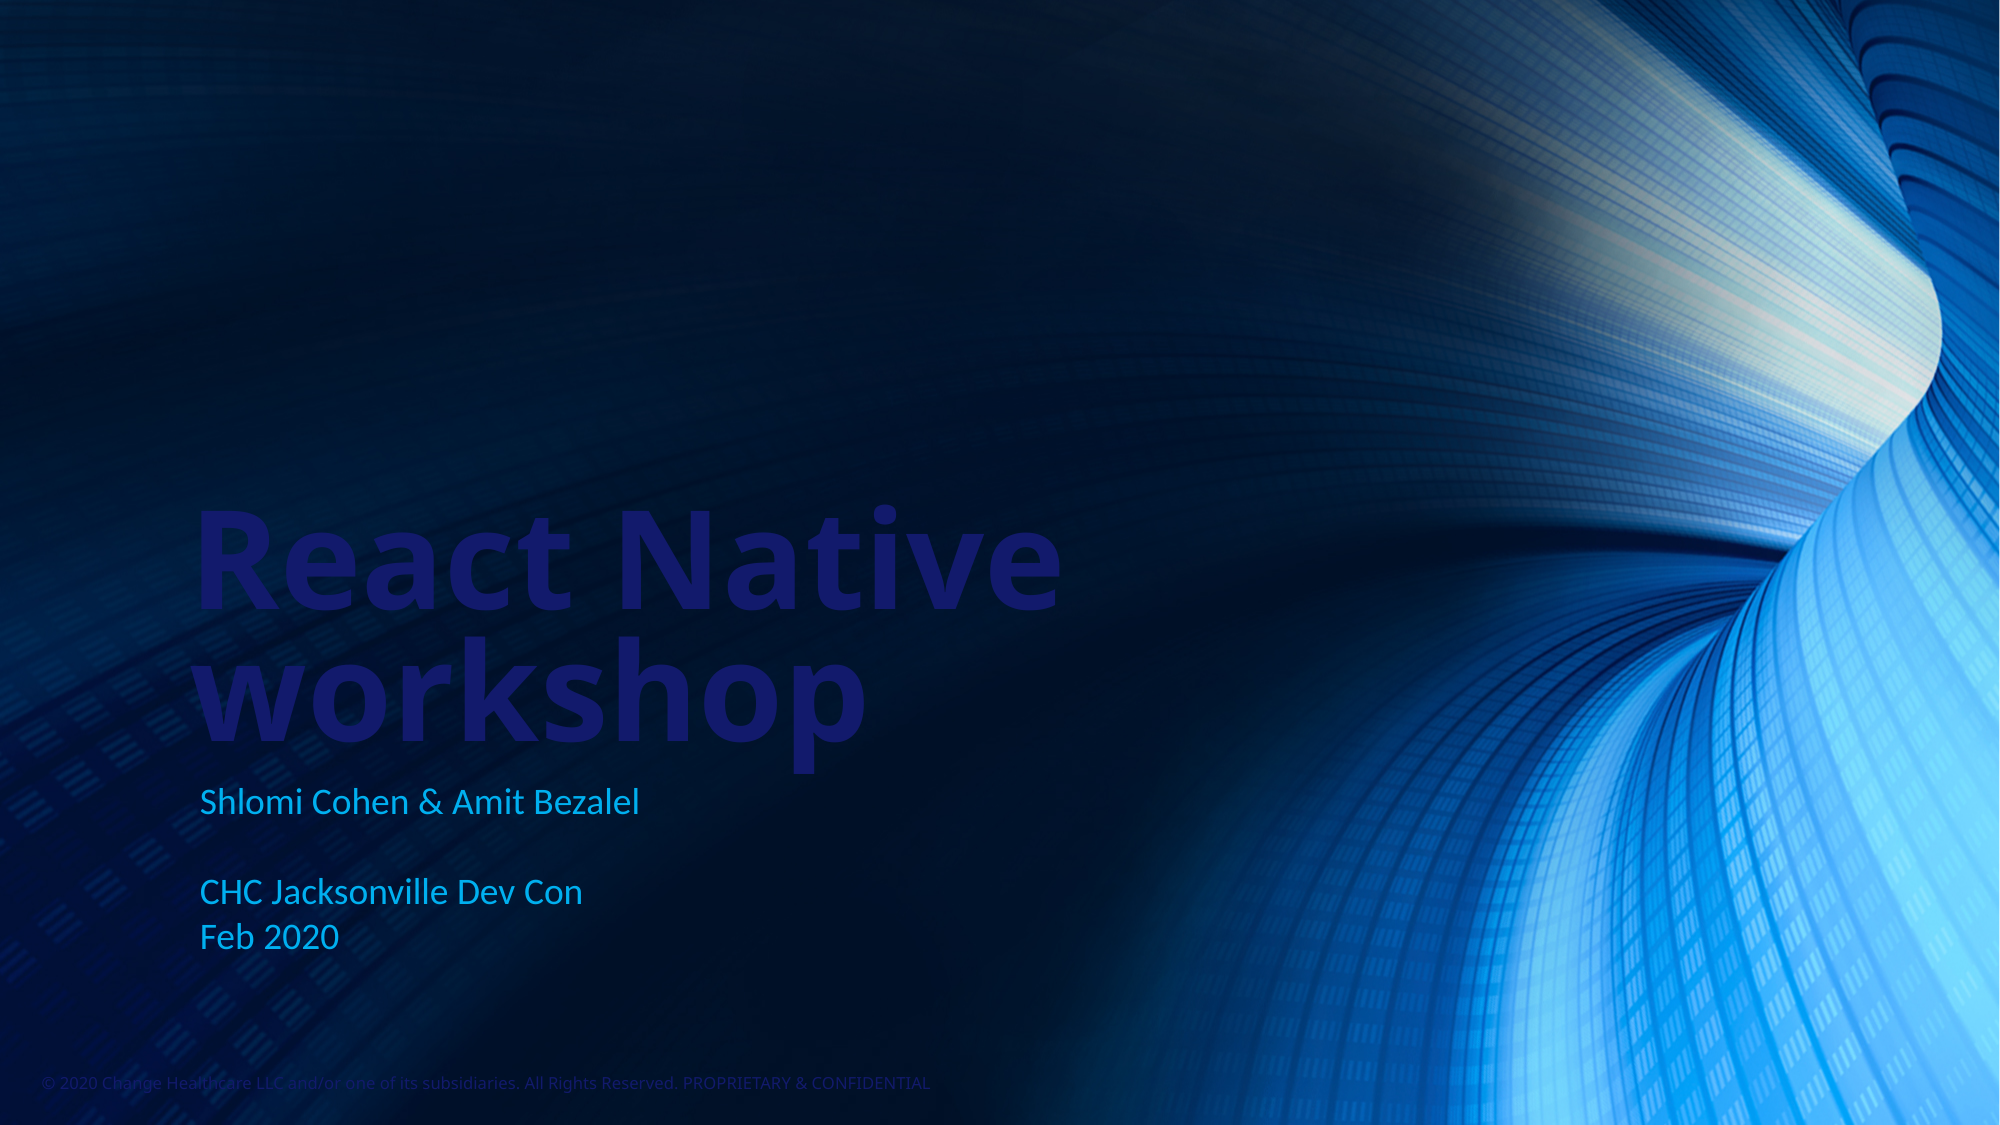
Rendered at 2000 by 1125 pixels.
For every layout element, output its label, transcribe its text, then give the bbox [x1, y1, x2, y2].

picture [0, 0, 2000, 1125]
text_box Shlomi Cohen & Amit Bezalel CHC Jacksonville Dev Con Feb 2020 [185, 769, 656, 965]
title React Native workshop [174, 299, 1626, 775]
